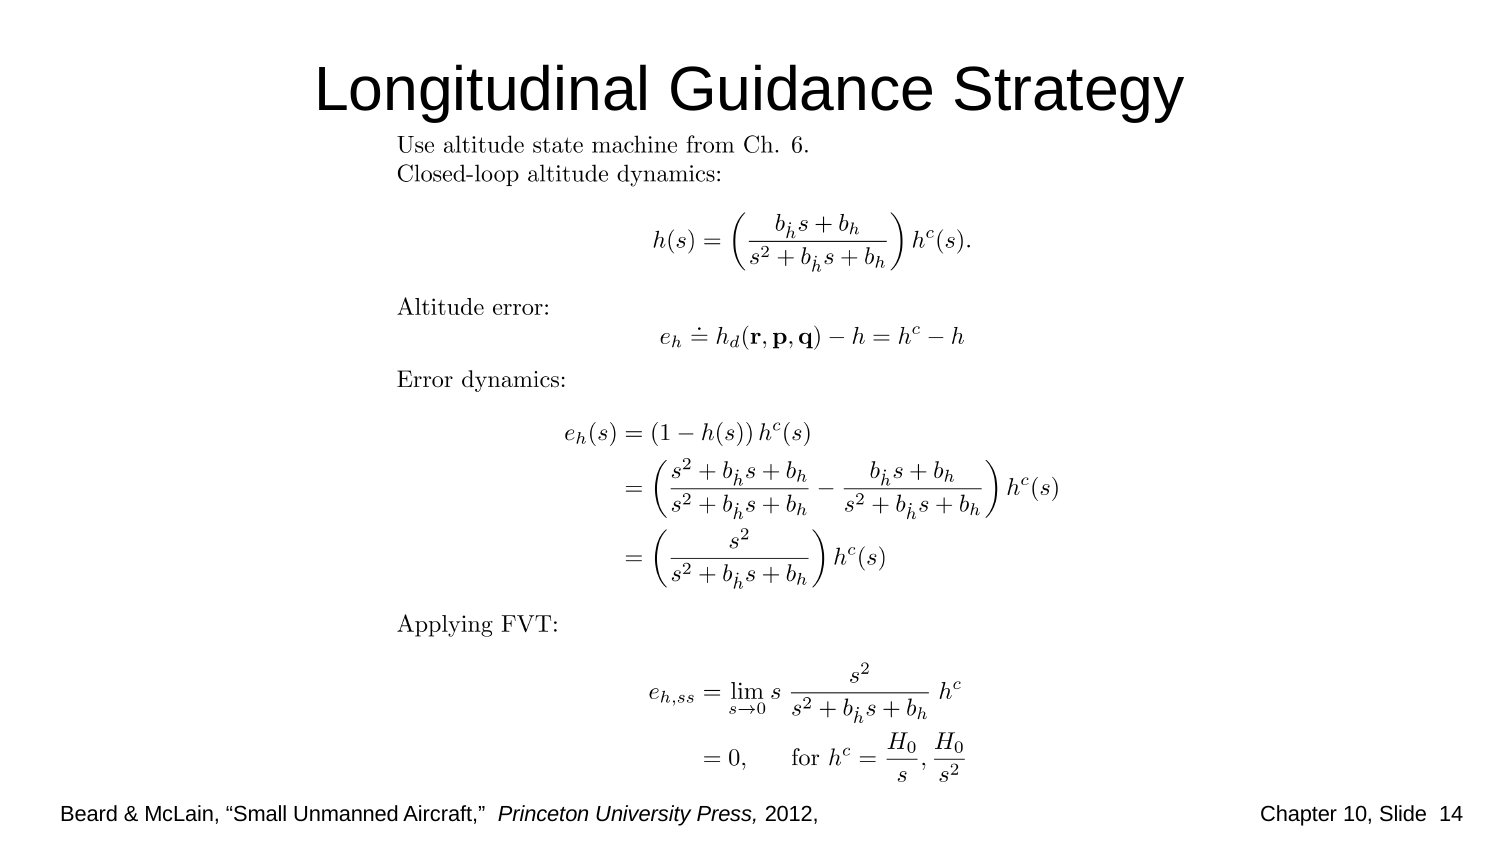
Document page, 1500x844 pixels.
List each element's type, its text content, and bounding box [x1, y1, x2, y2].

title Longitudinal Guidance Strategy [74, 33, 1426, 138]
picture [397, 135, 1059, 782]
